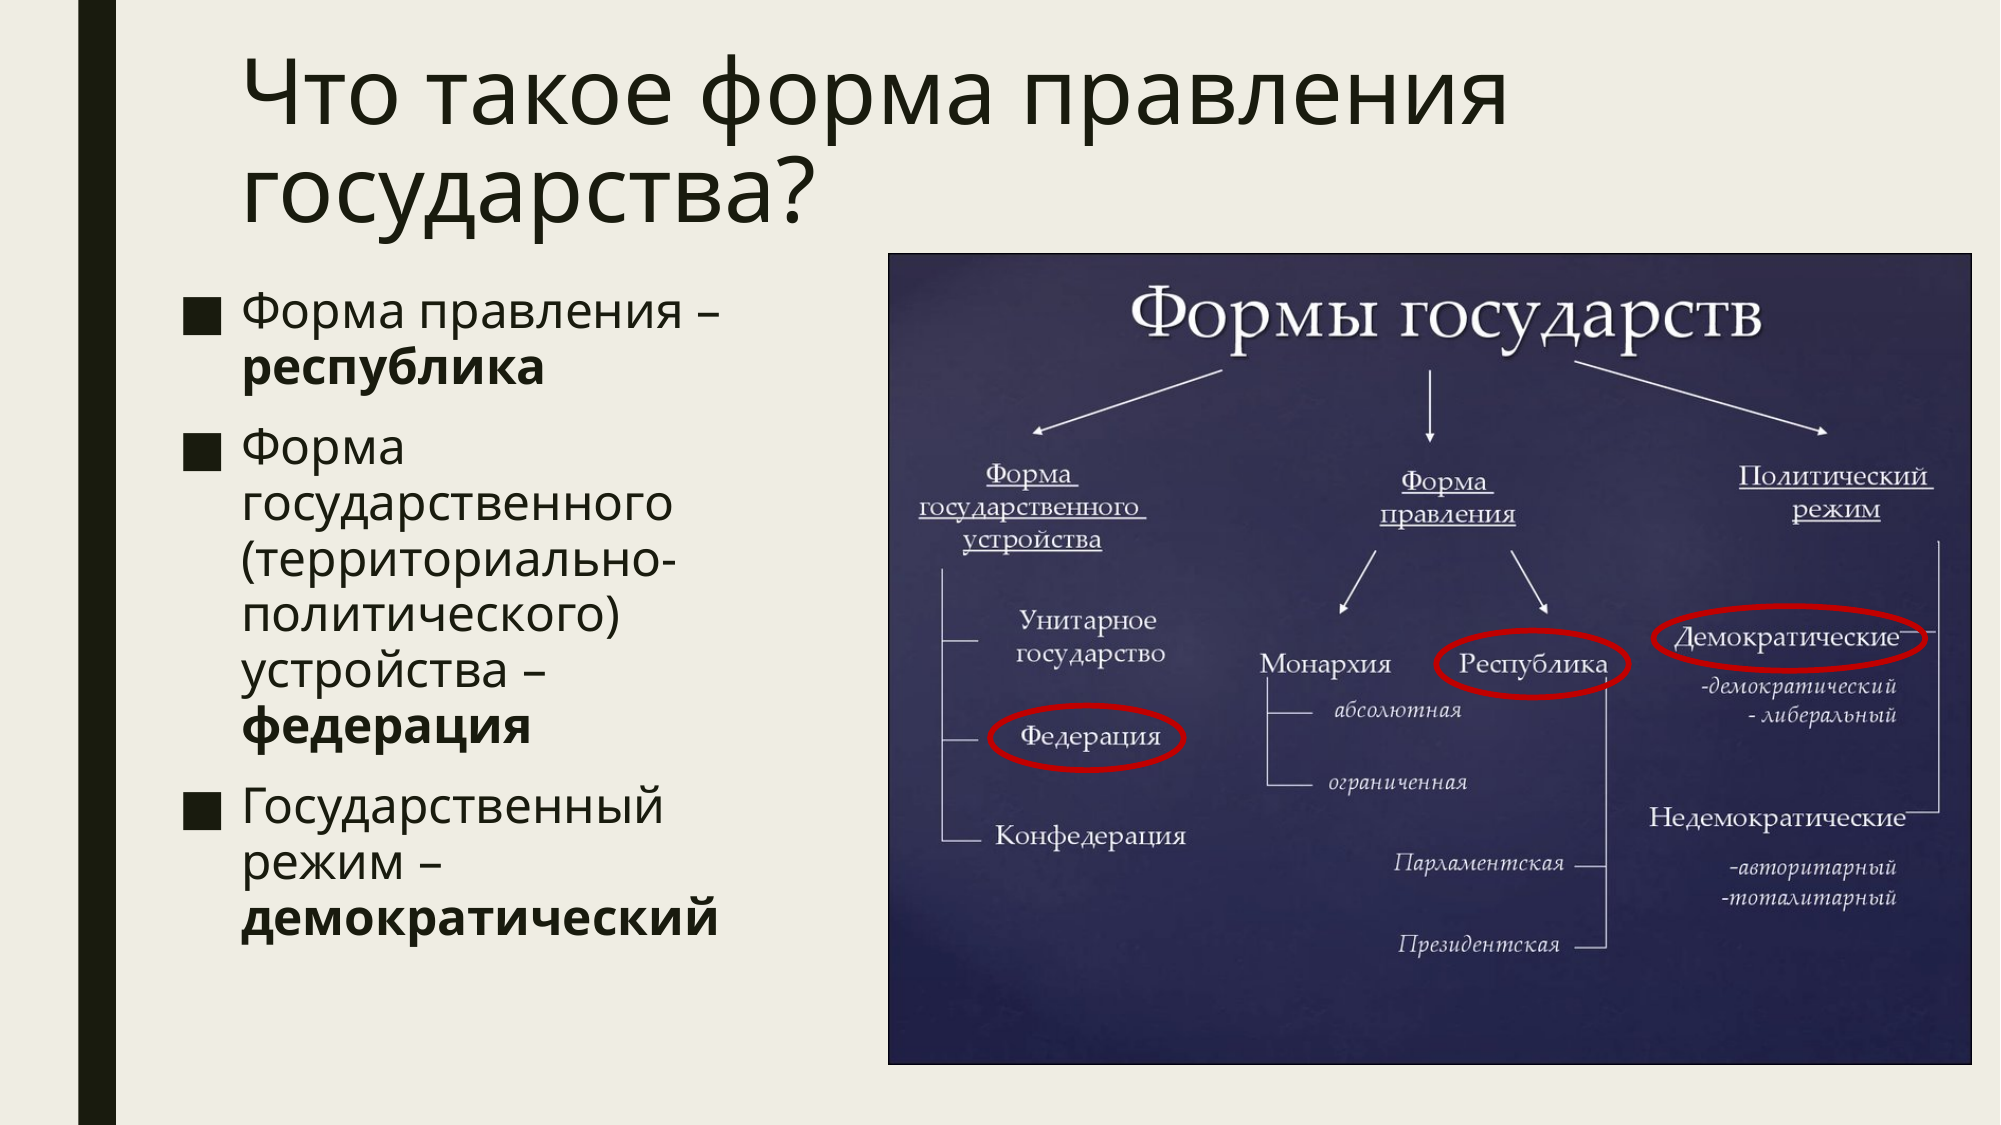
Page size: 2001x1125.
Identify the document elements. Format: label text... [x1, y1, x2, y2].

picture [888, 253, 1972, 1065]
list Форма правления – республика Форма государственного (территориально-политического) устройства – федерация Государственный режим – демократический [163, 276, 823, 960]
title Что такое форма правления государства? [225, 38, 1800, 283]
